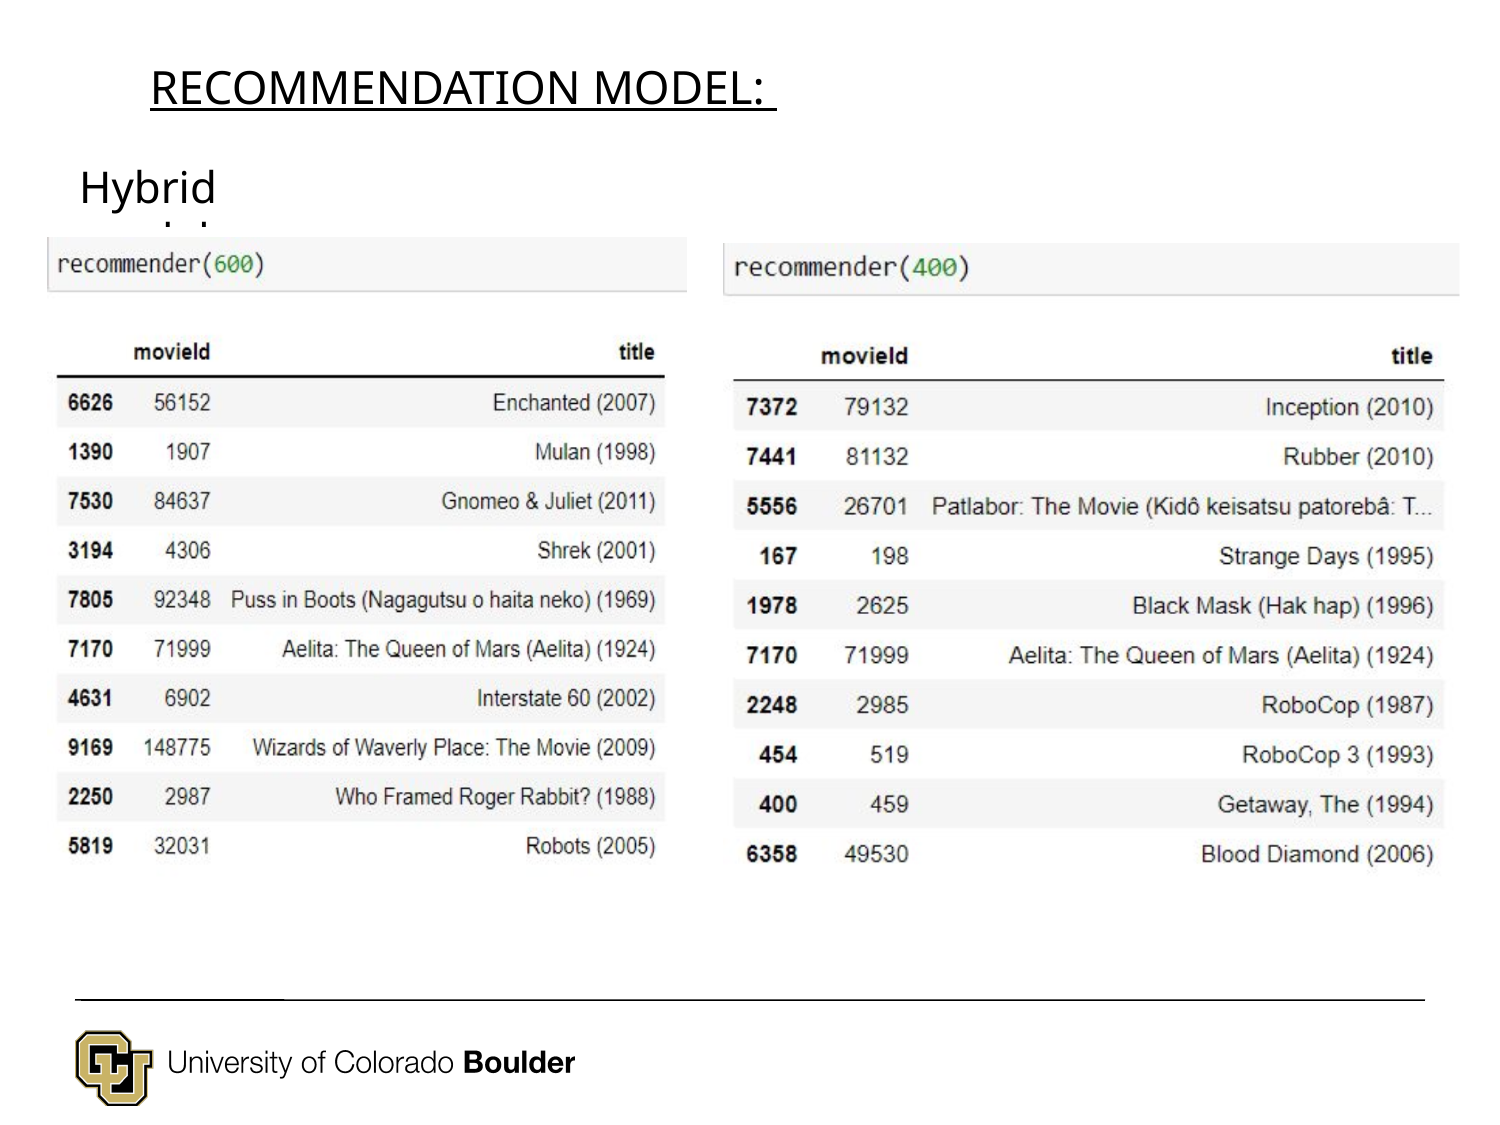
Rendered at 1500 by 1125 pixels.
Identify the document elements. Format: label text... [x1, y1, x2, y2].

text_box Hybrid model: [64, 144, 382, 226]
picture [37, 227, 688, 880]
picture [711, 228, 1476, 879]
picture [75, 1030, 575, 1106]
text_box RECOMMENDATION MODEL: [134, 43, 1256, 129]
